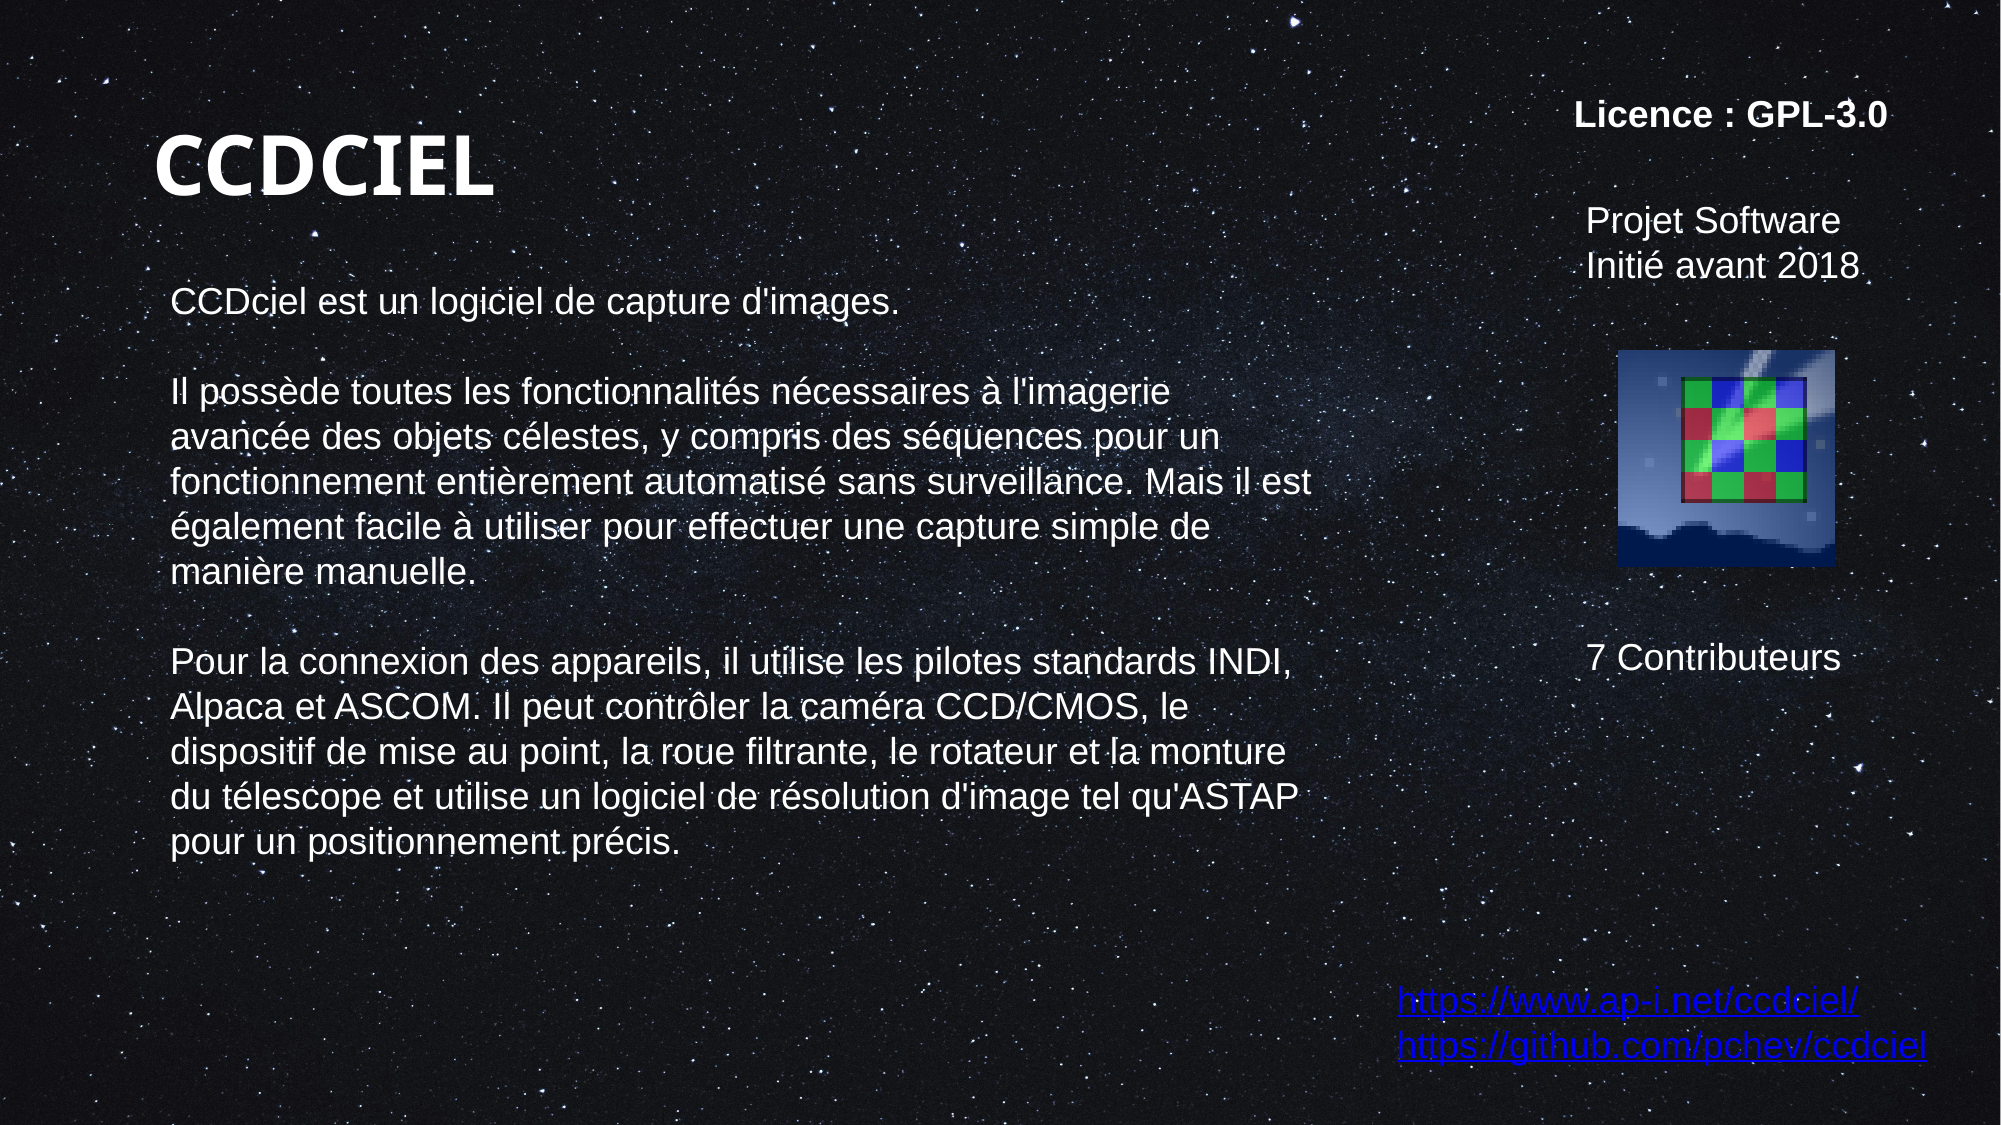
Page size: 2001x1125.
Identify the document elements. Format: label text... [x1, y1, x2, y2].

text_box 7 Contributeurs [1570, 625, 1914, 697]
text_box https://www.ap-i.net/ccdciel/ https://github.com/pchev/ccdciel [1381, 968, 1976, 1110]
text_box CCDciel est un logiciel de capture d'images. Il possède toutes les fonctionnalités nécessaires à l'imagerie avancée des objets célestes, y compris des séquences pour un fonctionnement entièrement automatisé sans surveillance. Mais il est également facile à utiliser pour effectuer une capture simple de manière manuelle. Pour la connexion des appareils, il utilise les pilotes standards INDI, Alpaca et ASCOM. Il peut contrôler la caméra CCD/CMOS, le dispositif de mise au point, la roue filtrante, le rotateur et la monture du télescope et utilise un logiciel de résolution d'image tel qu'ASTAP pour un positionnement précis. [155, 270, 1335, 831]
text_box Projet Software Initié avant 2018 [1570, 188, 1890, 319]
picture [0, 0, 2001, 1125]
text_box Licence : GPL-3.0 [1558, 82, 1914, 142]
title CCDCIEL [137, 59, 1583, 278]
